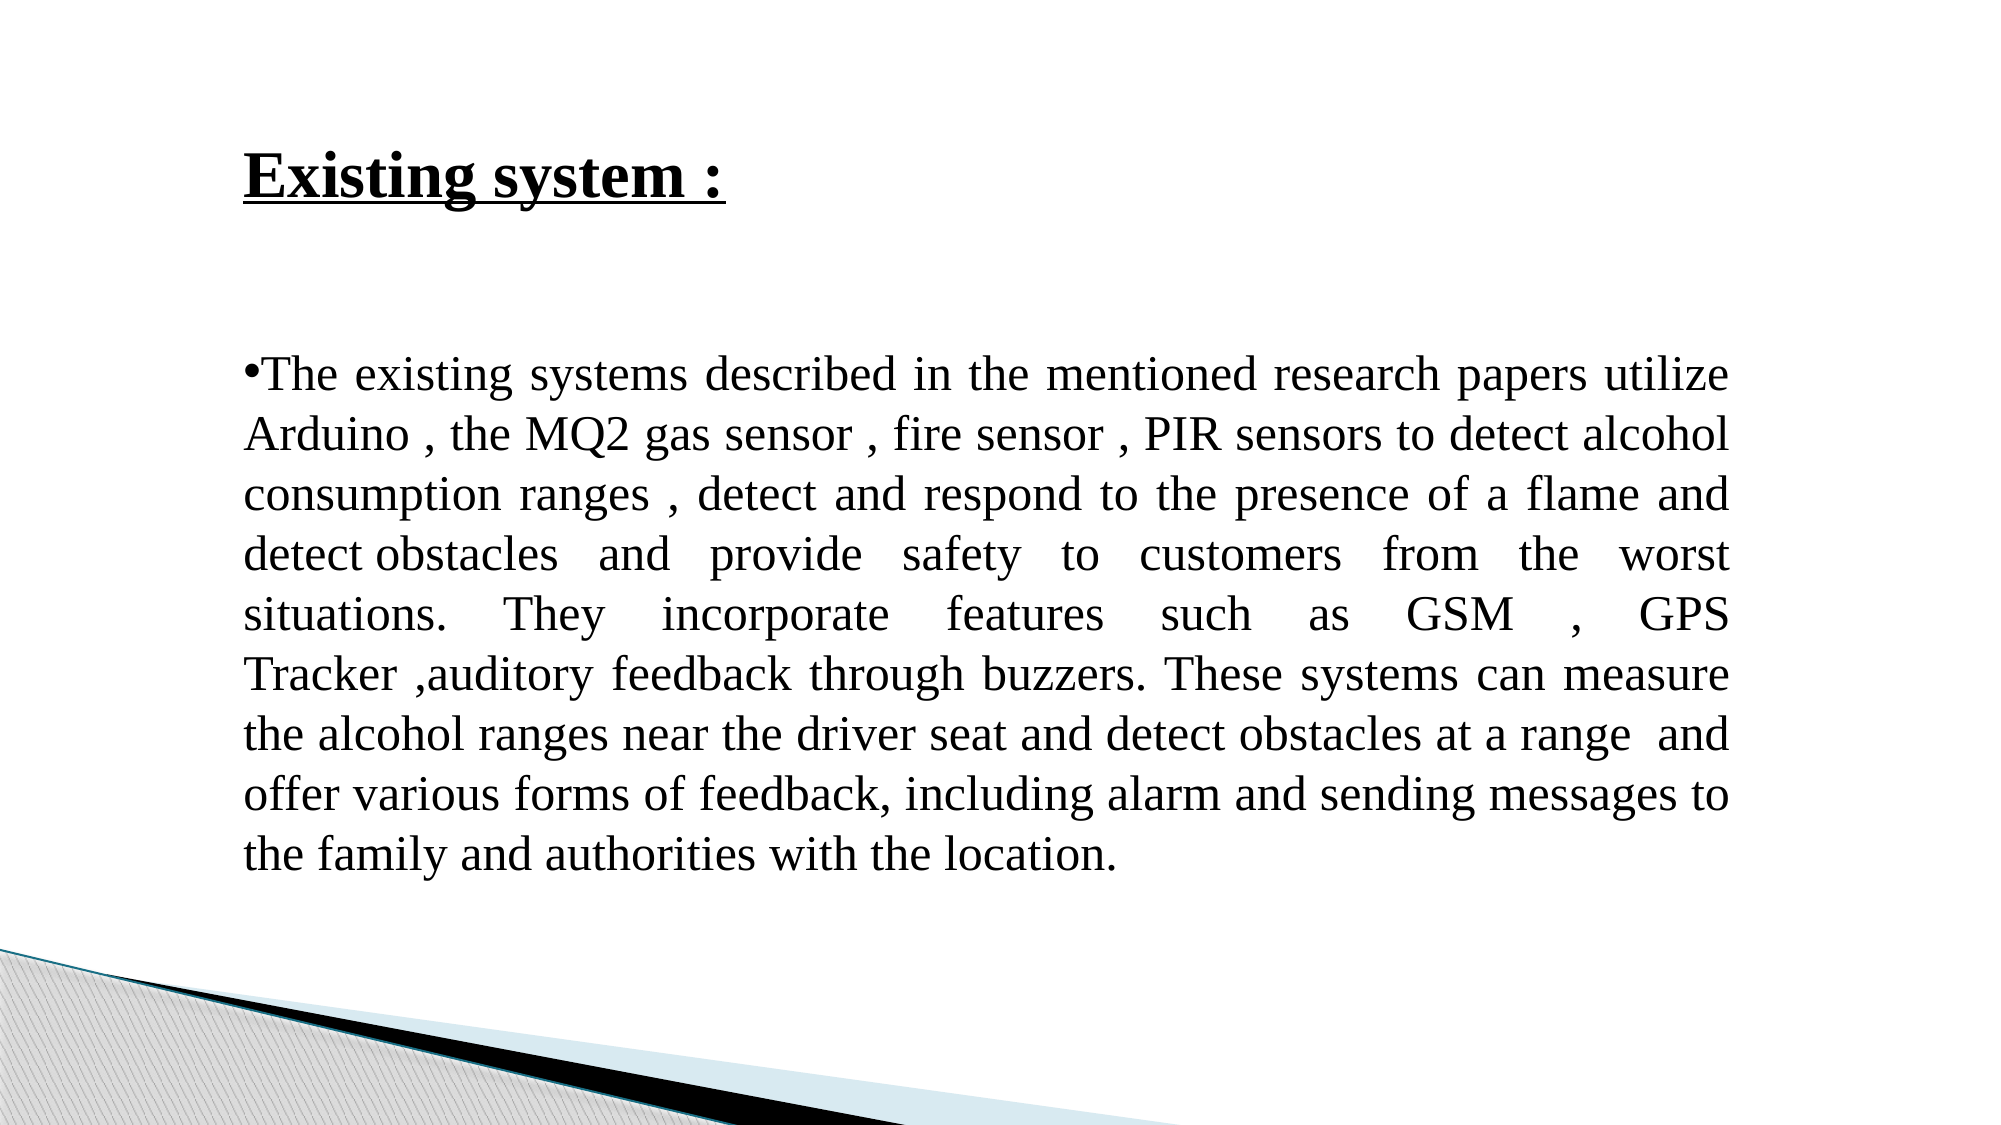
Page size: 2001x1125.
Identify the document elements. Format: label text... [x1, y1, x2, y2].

text_box The existing systems described in the mentioned research papers utilize Arduino , the MQ2 gas sensor , fire sensor , PIR sensors to detect alcohol consumption ranges , detect and respond to the presence of a flame and detect obstacles and provide safety to customers from the worst situations. They incorporate features such as GSM , GPS Tracker ,auditory feedback through buzzers. These systems can measure the alcohol ranges near the driver seat and detect obstacles at a range and offer various forms of feedback, including alarm and sending messages to the family and authorities with the location. [228, 333, 1746, 942]
text_box Existing system : [228, 123, 1230, 218]
